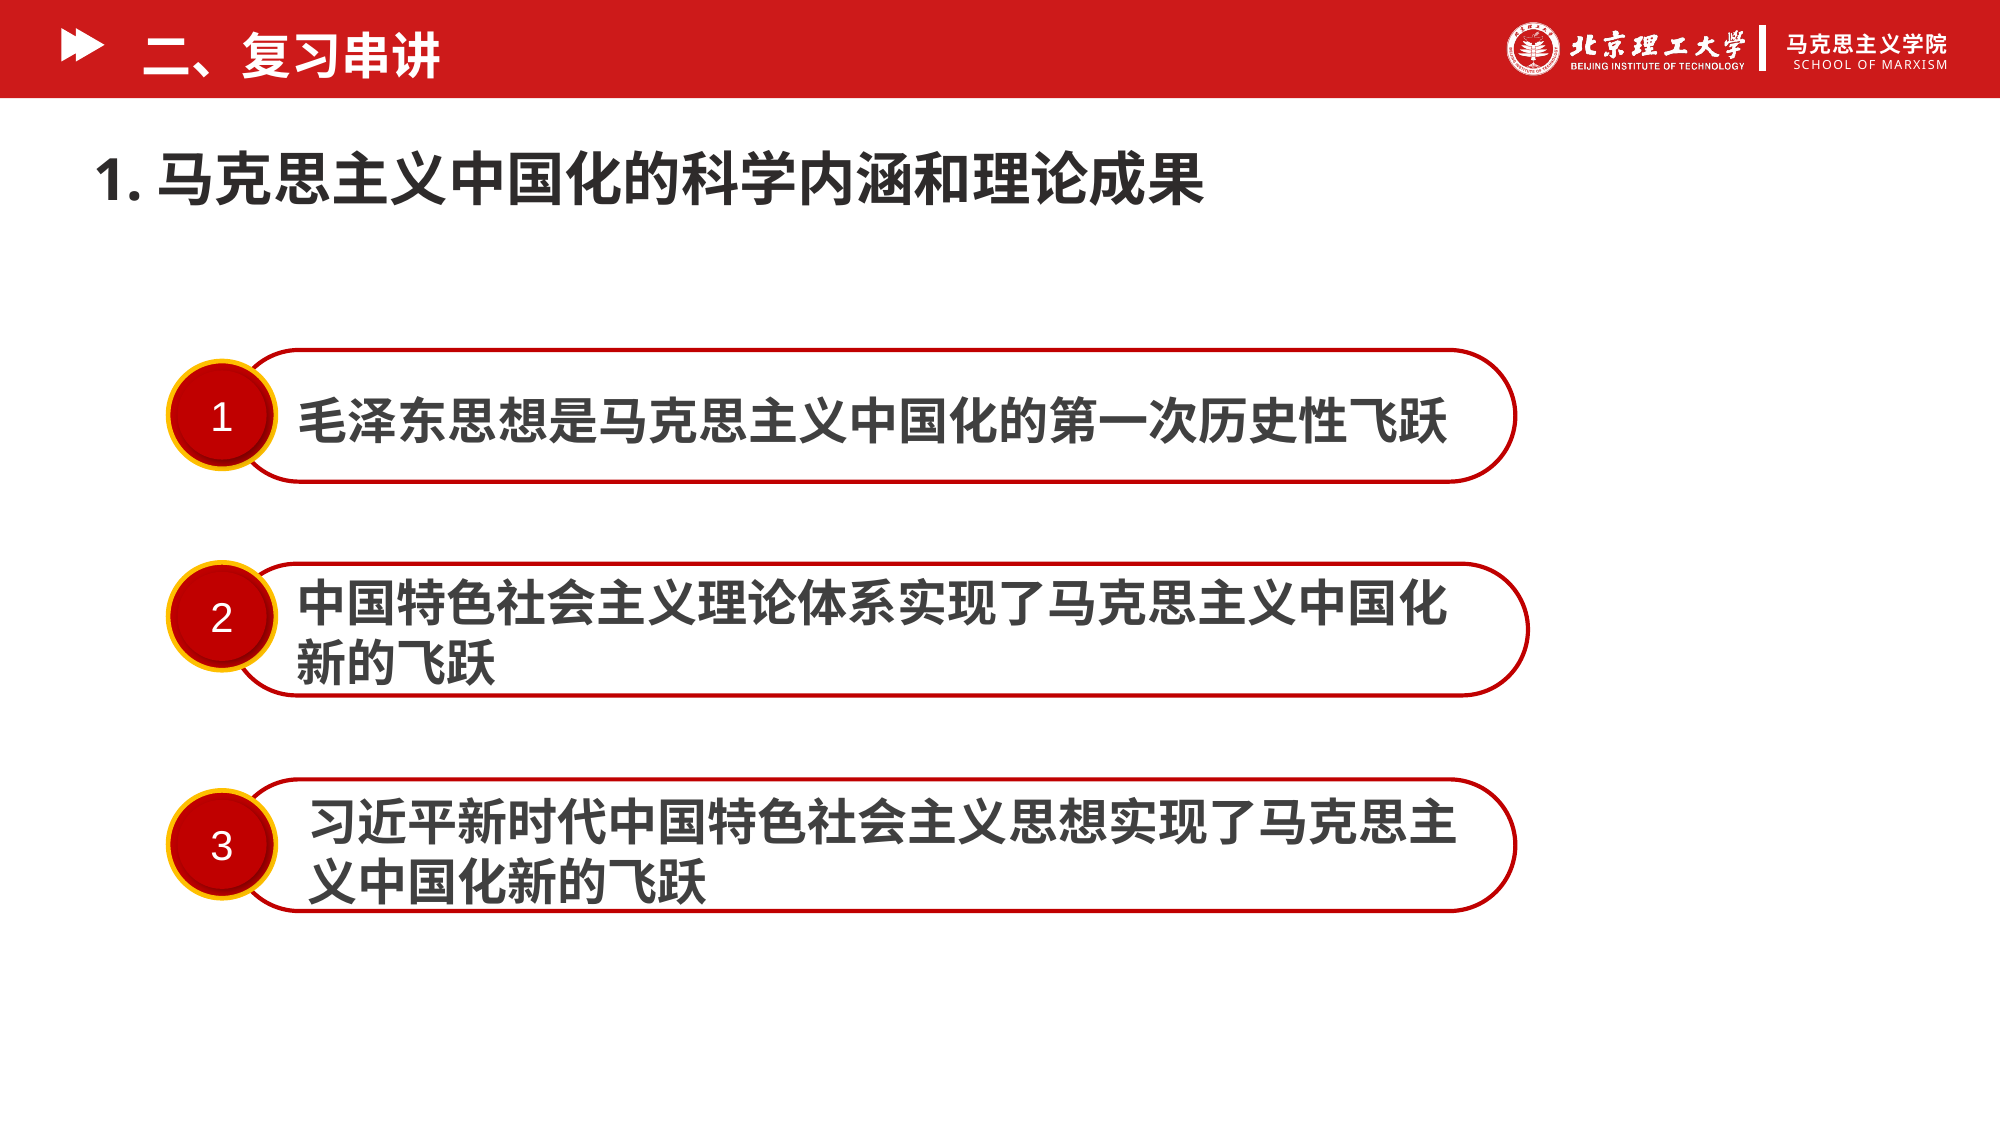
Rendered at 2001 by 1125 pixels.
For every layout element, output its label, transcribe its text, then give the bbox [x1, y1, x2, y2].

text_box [168, 562, 276, 671]
picture [1491, 9, 1763, 86]
text_box 1.马克思主义中国化的科学内涵和理论成果 [37, 134, 1262, 220]
text_box [260, 349, 1516, 482]
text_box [1763, 24, 1961, 80]
text_box [0, 0, 2000, 99]
text_box 中国特色社会主义理论体系实现了马克思主义中国化新的飞跃 [296, 571, 1448, 692]
text_box [60, 26, 107, 64]
text_box [245, 563, 1528, 696]
text_box [261, 779, 1516, 912]
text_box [168, 790, 276, 899]
text_box 二、复习串讲 [126, 0, 1313, 92]
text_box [168, 360, 276, 469]
